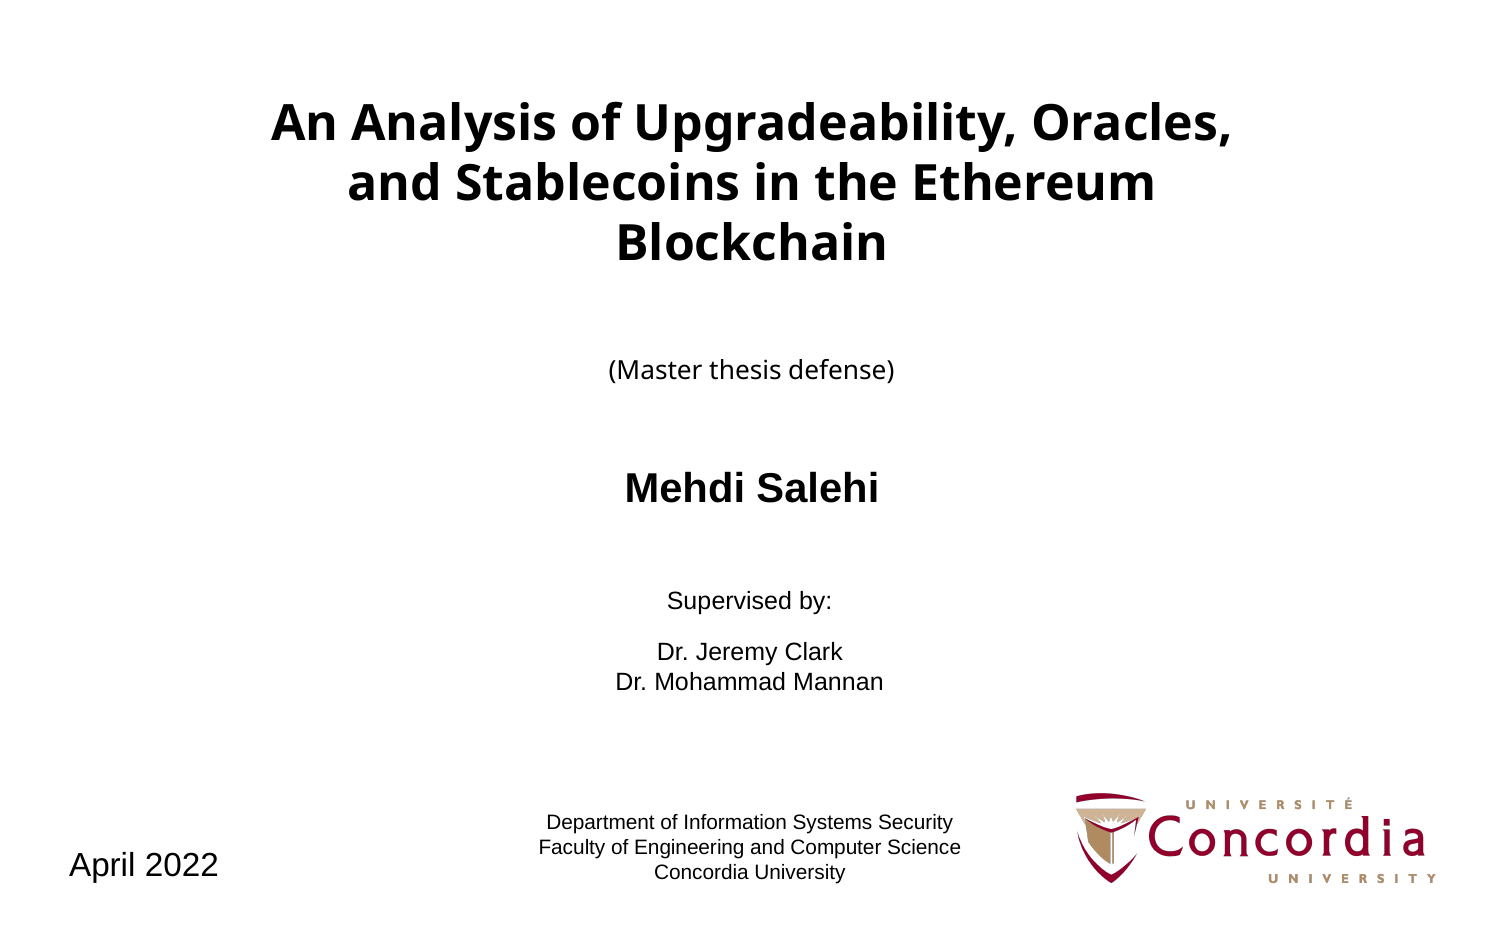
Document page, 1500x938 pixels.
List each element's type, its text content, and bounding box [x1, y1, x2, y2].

text_box April 2022 [54, 836, 235, 891]
picture [1075, 793, 1459, 885]
text_box (Master thesis defense) [516, 333, 970, 400]
text_box Mehdi Salehi [604, 453, 900, 519]
text_box Supervised by: [624, 577, 876, 623]
text_box Dr. Jeremy Clark Dr. Mohammad Mannan [493, 628, 1007, 704]
text_box Department of Information Systems Security Faculty of Engineering and Computer Science Concordia University [523, 800, 976, 891]
text_box An Analysis of Upgradeability, Oracles, and Stablecoins in the Ethereum Blockchain [204, 24, 1300, 286]
